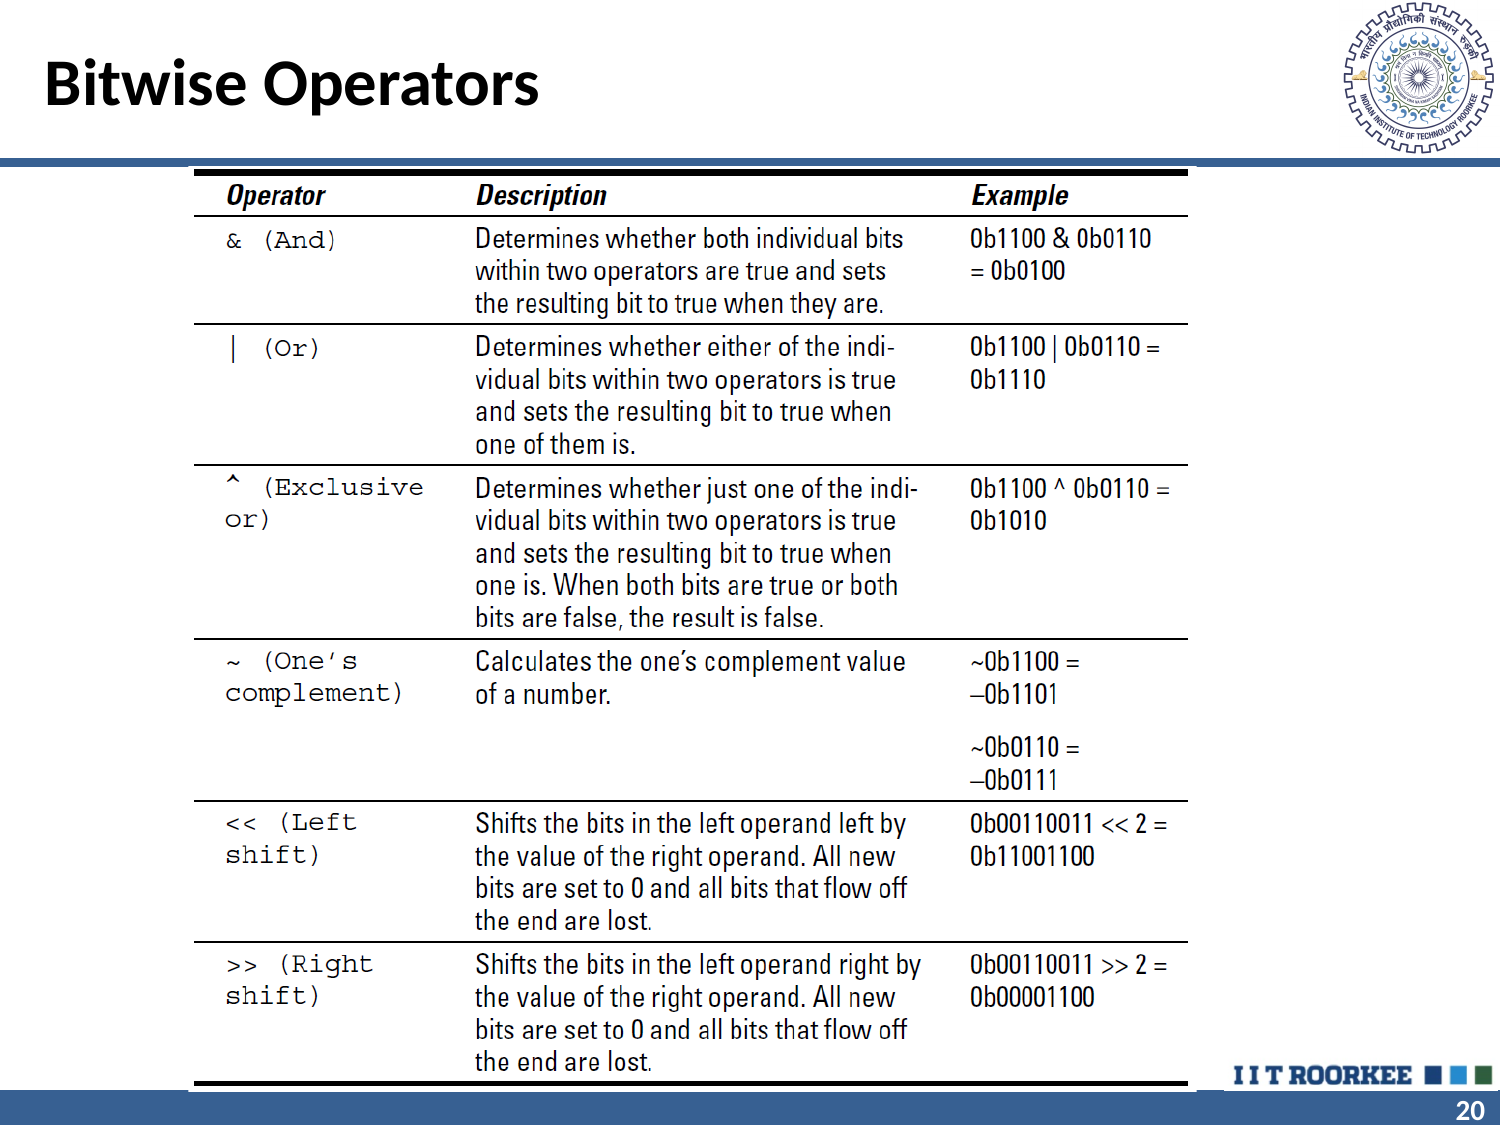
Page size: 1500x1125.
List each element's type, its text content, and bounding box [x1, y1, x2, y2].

picture [1339, 0, 1500, 158]
title Bitwise Operators [29, 33, 1185, 125]
picture [1224, 1057, 1498, 1091]
picture [188, 166, 1197, 1092]
